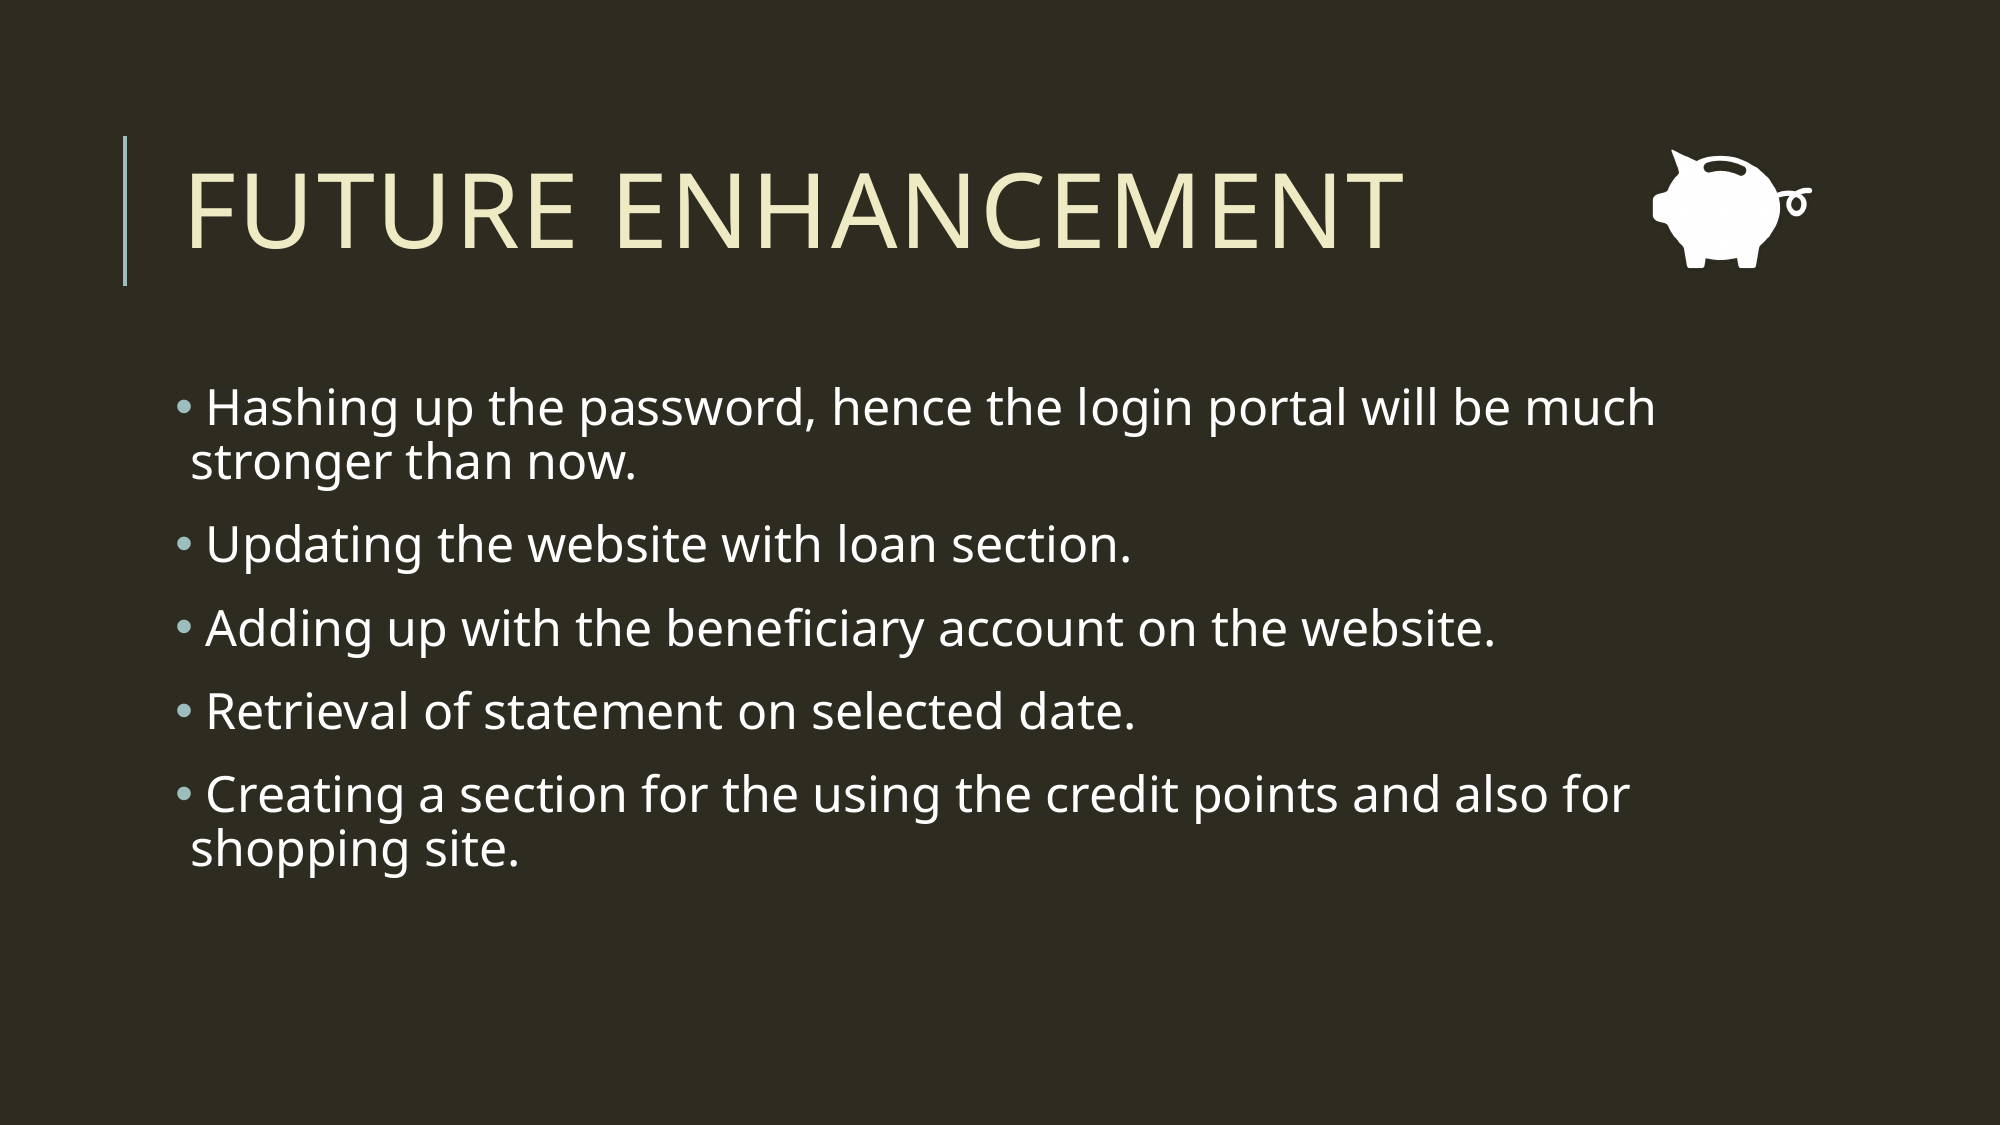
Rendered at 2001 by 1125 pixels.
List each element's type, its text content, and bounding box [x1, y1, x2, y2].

picture [1638, 116, 1821, 299]
list Hashing up the password, hence the login portal will be much stronger than now. Updating the website with loan section. Adding up with the beneficiary account on the website. Retrieval of statement on selected date. Creating a section for the using the credit points and also for shopping site. [168, 375, 1763, 1035]
title FUTURE ENHANCEMENT [168, 96, 1763, 342]
